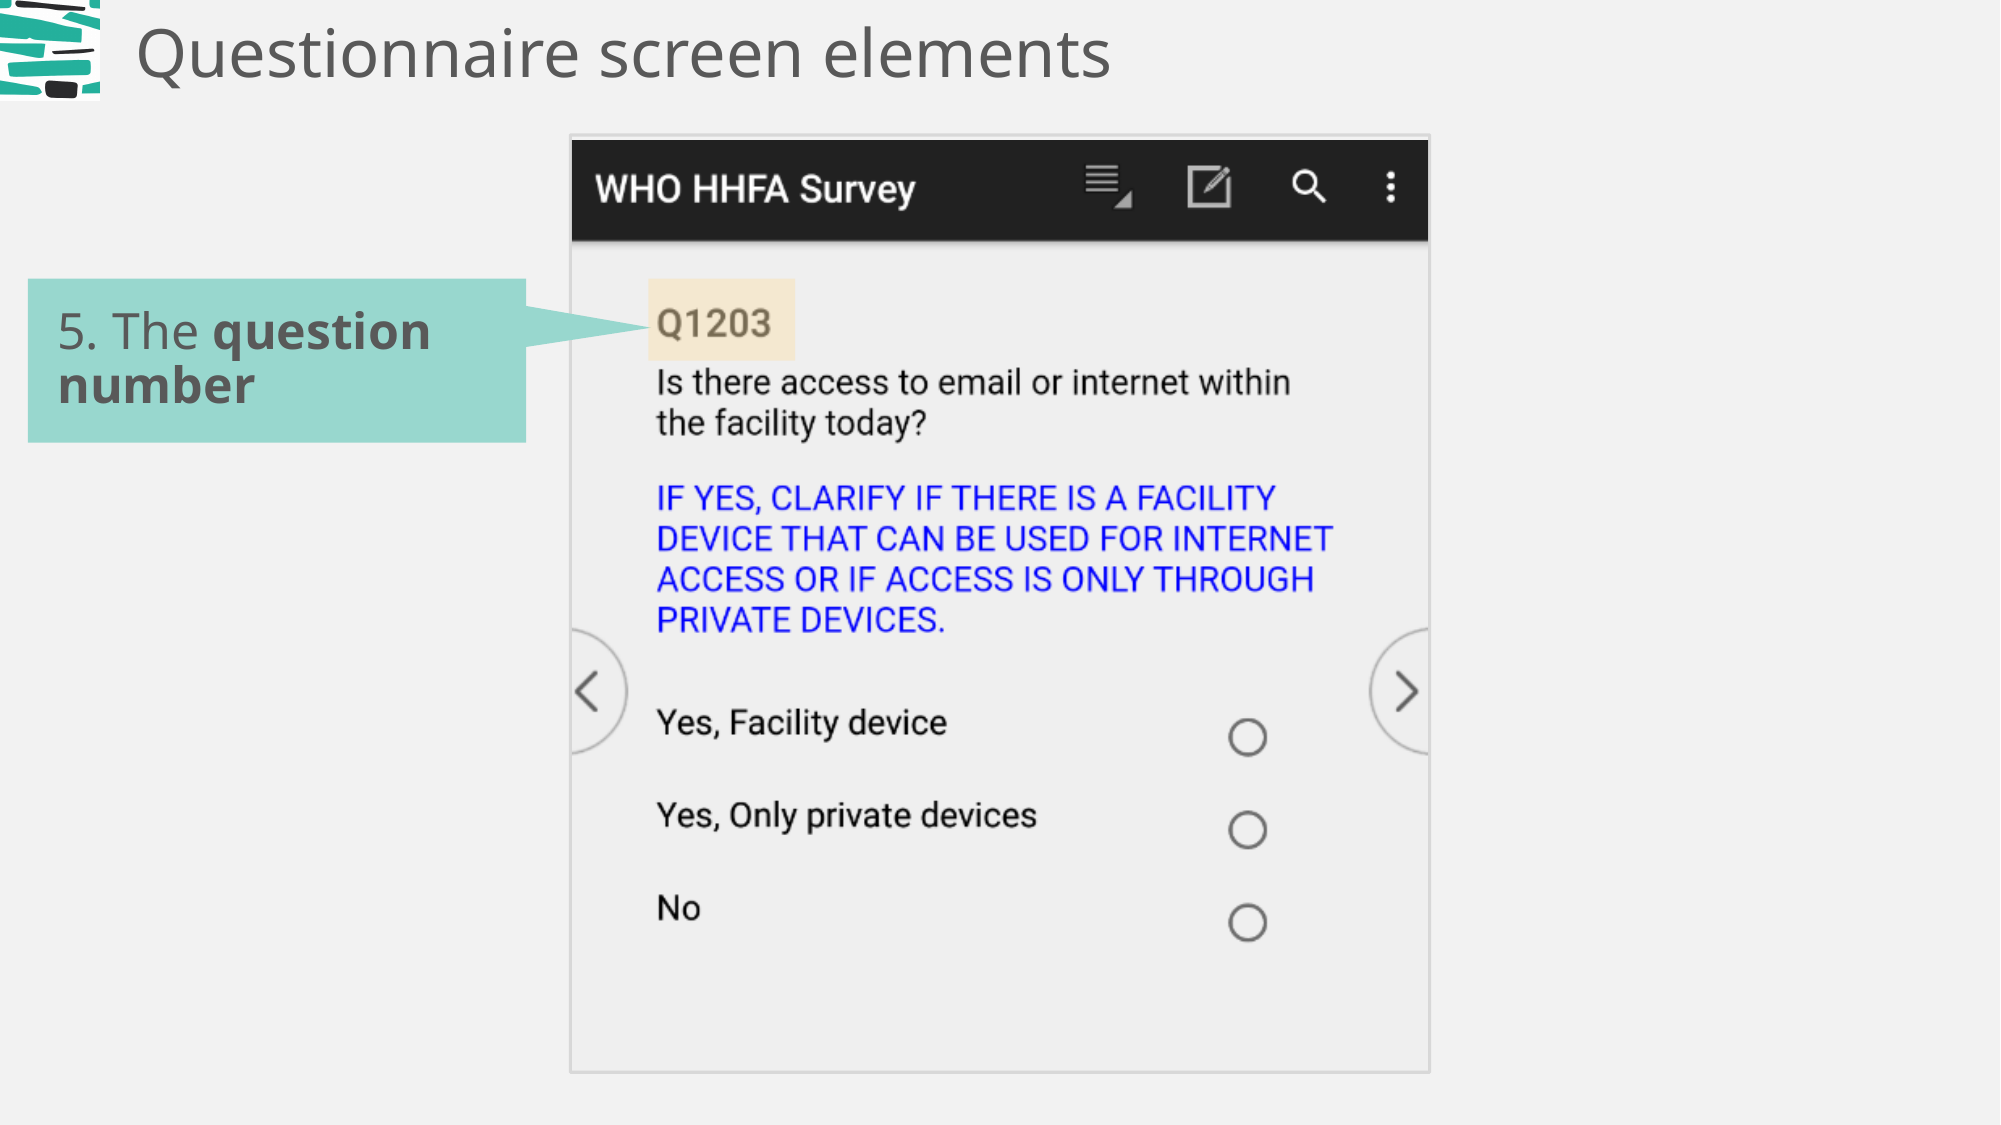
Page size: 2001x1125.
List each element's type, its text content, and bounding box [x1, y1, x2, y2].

text_box 5. The question number [27, 278, 571, 443]
picture [571, 136, 1429, 1071]
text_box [0, 0, 1965, 101]
